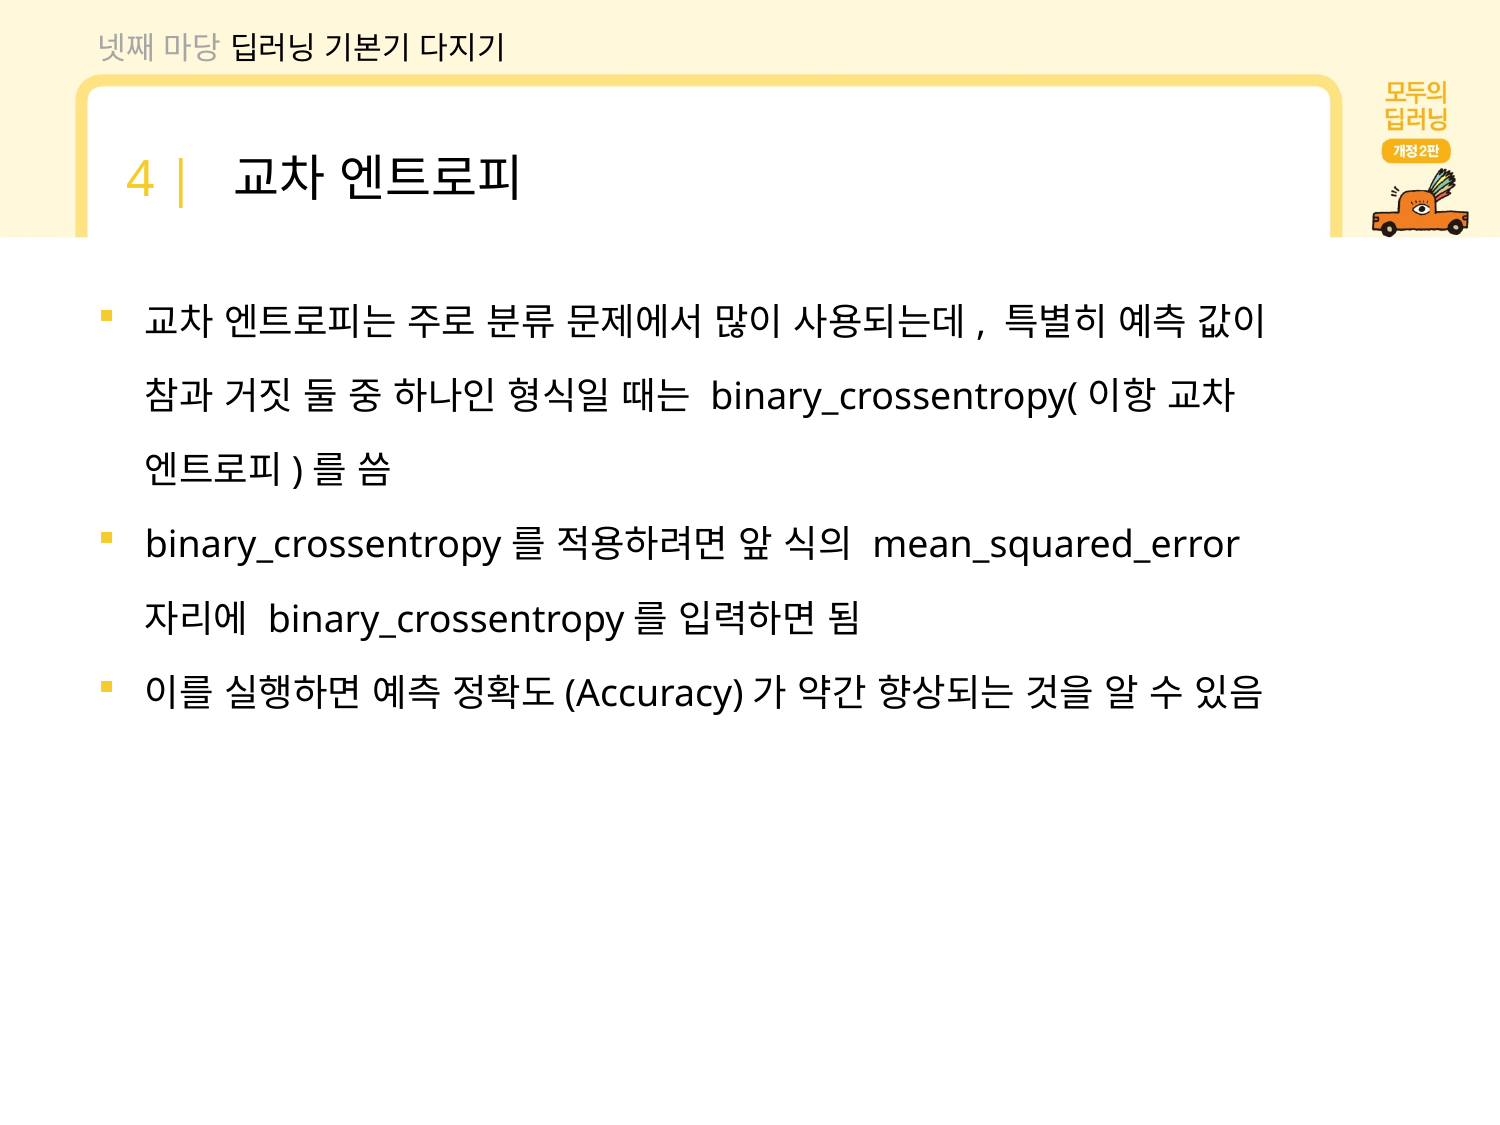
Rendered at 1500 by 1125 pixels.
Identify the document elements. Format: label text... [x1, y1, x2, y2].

picture [0, 0, 1500, 1125]
text_box 교차 엔트로피는 주로 분류 문제에서 많이 사용되는데, 특별히 예측 값이 참과 거짓 둘 중 하나인 형식일 때는 binary_crossentropy(이항 교차 엔트로피)를 씀 binary_crossentropy를 적용하려면 앞 식의 mean_squared_error 자리에 binary_crossentropy를 입력하면 됨 이를 실행하면 예측 정확도(Accuracy)가 약간 향상되는 것을 알 수 있음 [83, 261, 1348, 722]
text_box 4 | 교차 엔트로피 [111, 99, 1309, 214]
text_box 넷째 마당 딥러닝 기본기 다지기 [82, 0, 1133, 74]
